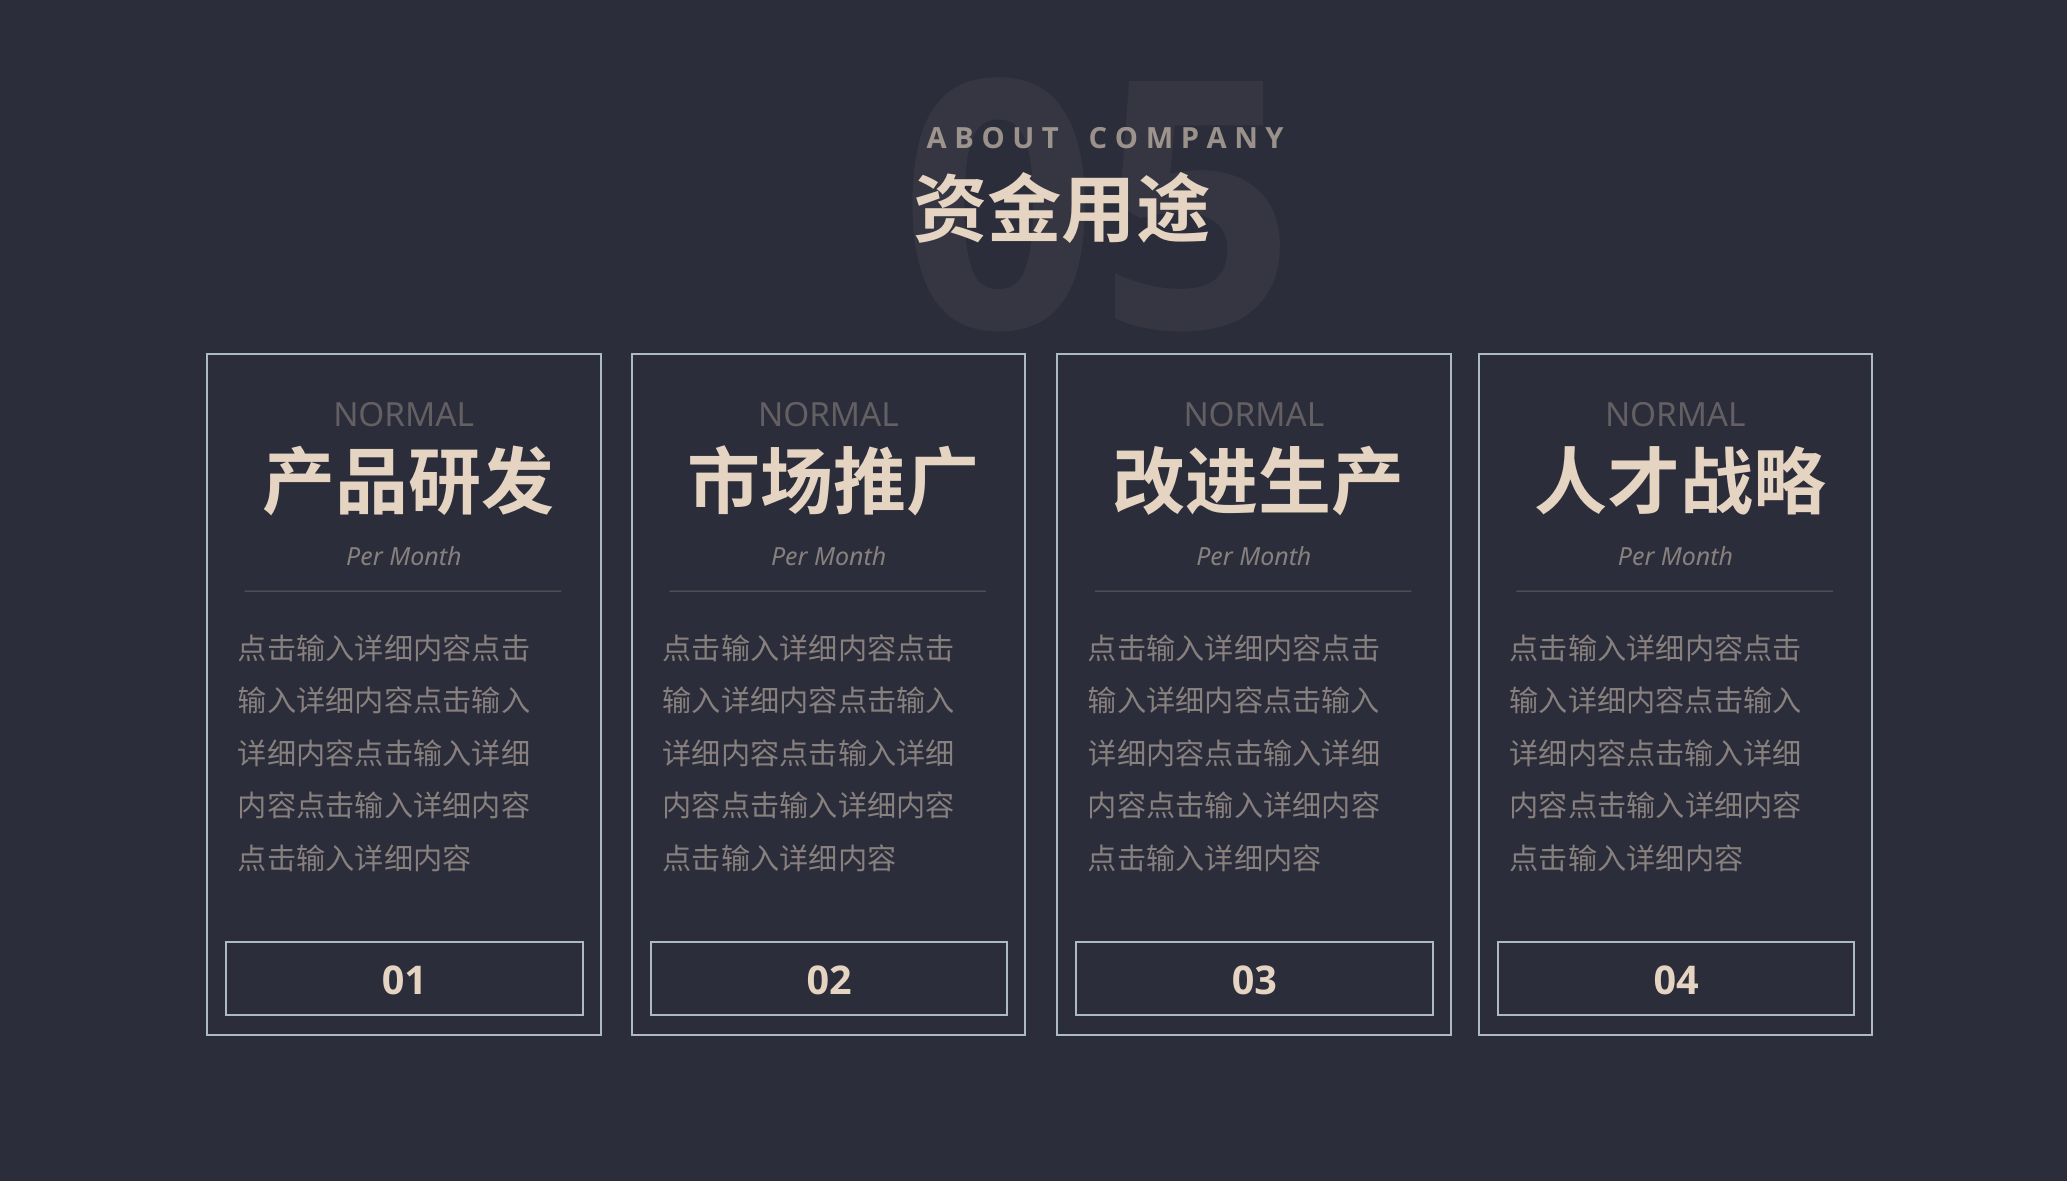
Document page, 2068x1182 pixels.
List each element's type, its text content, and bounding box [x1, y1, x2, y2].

text_box 05 [892, 273, 1304, 406]
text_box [206, 354, 601, 1035]
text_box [631, 354, 1026, 1035]
text_box 05 [892, 0, 1304, 165]
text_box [1478, 354, 1873, 1035]
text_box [1056, 354, 1451, 1035]
text_box 资金用途 [816, 165, 1308, 273]
text_box A B O U T C O M P A N Y [918, 111, 1292, 163]
